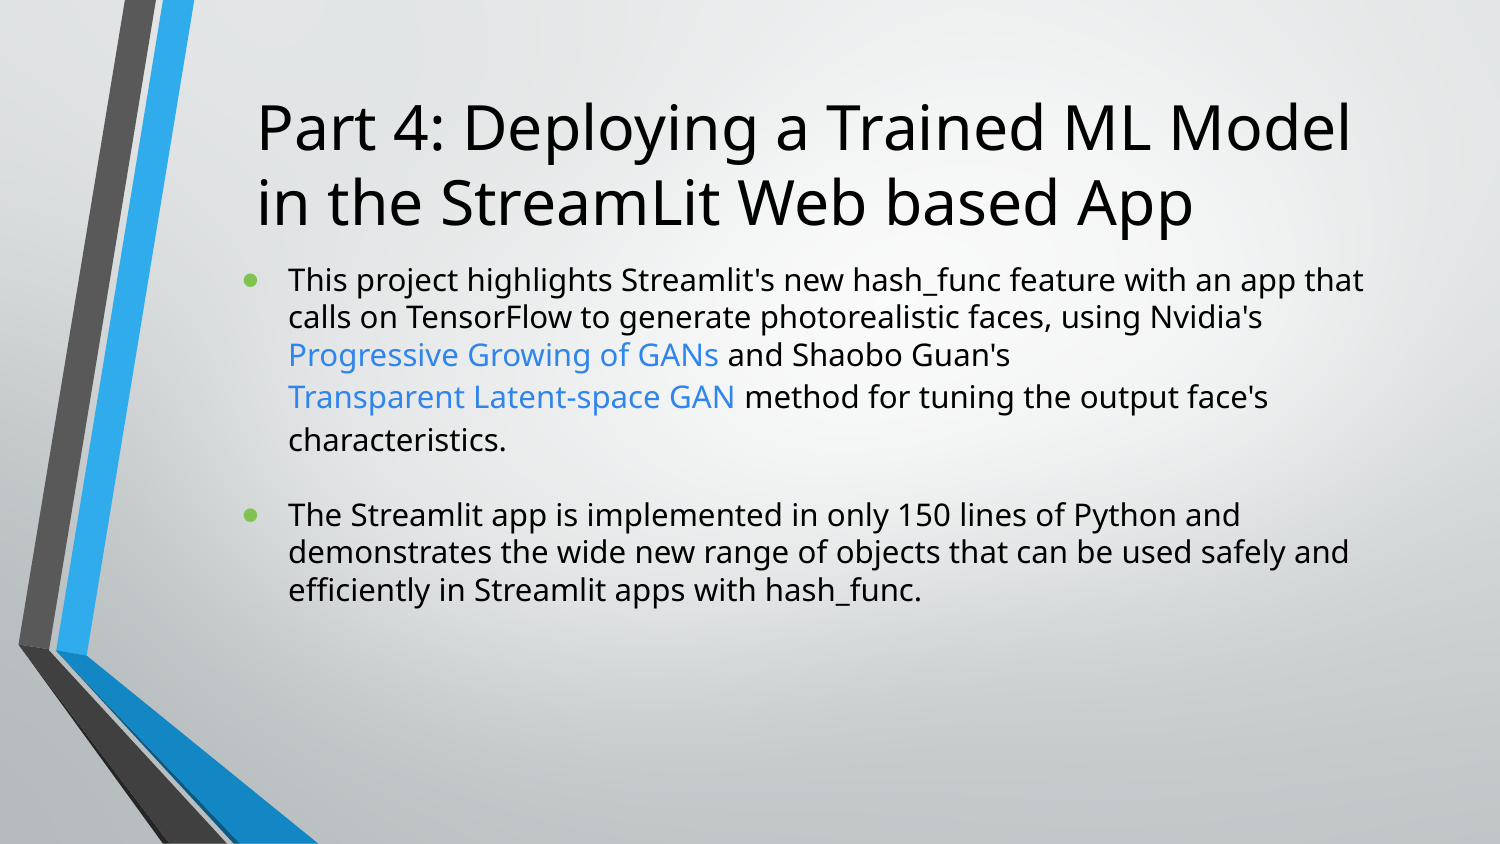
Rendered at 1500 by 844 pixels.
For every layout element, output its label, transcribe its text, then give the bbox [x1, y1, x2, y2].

list This project highlights Streamlit's new hash_func feature with an app that calls on TensorFlow to generate photorealistic faces, using Nvidia's Progressive Growing of GANs and Shaobo Guan's Transparent Latent-space GAN method for tuning the output face's characteristics. The Streamlit app is implemented in only 150 lines of Python and demonstrates the wide new range of objects that can be used safely and efficiently in Streamlit apps with hash_func. [226, 244, 1449, 757]
title Part 4: Deploying a Trained ML Model in the StreamLit Web based App [241, 72, 1380, 187]
